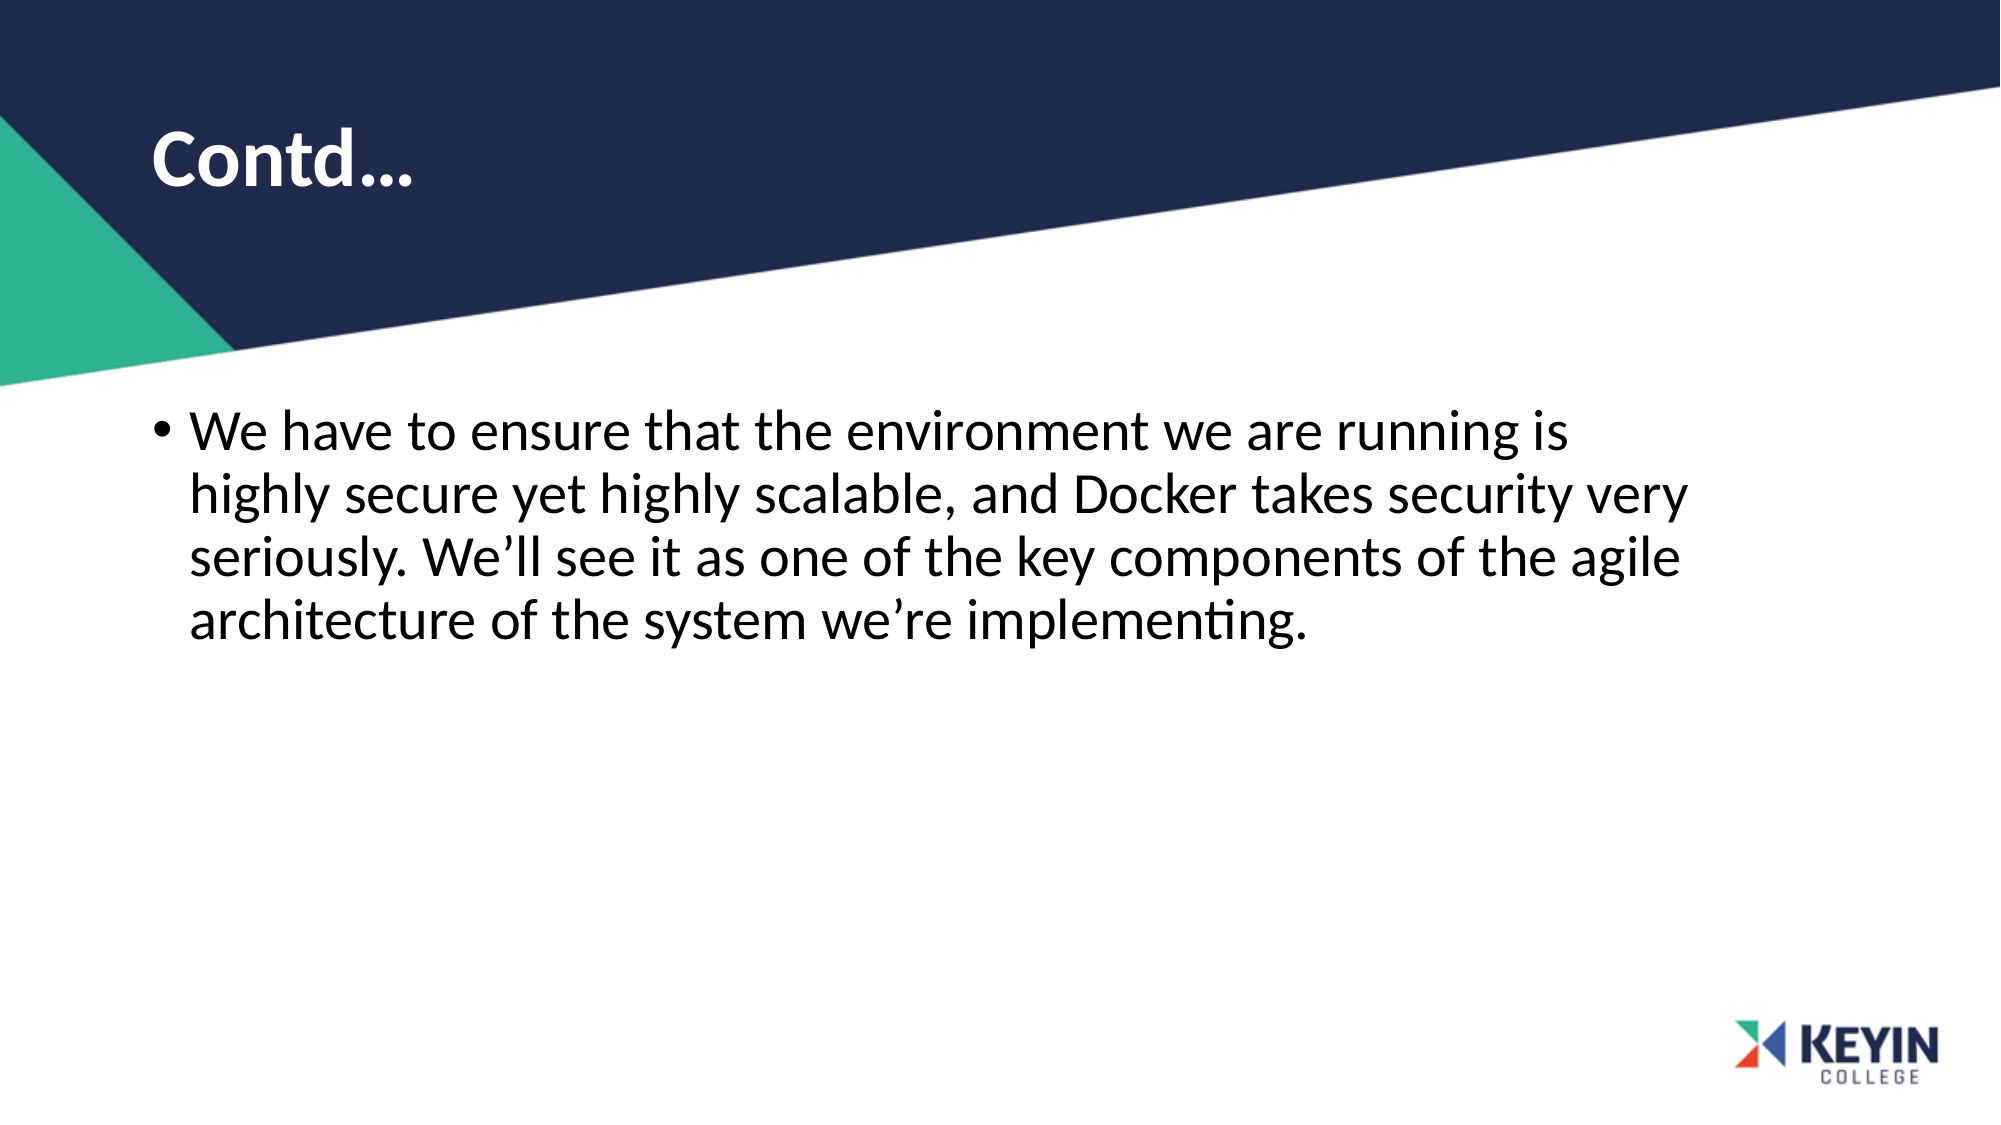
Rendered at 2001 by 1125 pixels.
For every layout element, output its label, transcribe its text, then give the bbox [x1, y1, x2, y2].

picture [0, 0, 2000, 1125]
title Contd… [137, 50, 2000, 280]
list We have to ensure that the environment we are running is highly secure yet highly scalable, and Docker takes security very seriously. We’ll see it as one of the key components of the agile architecture of the system we’re implementing. [137, 392, 1733, 1125]
